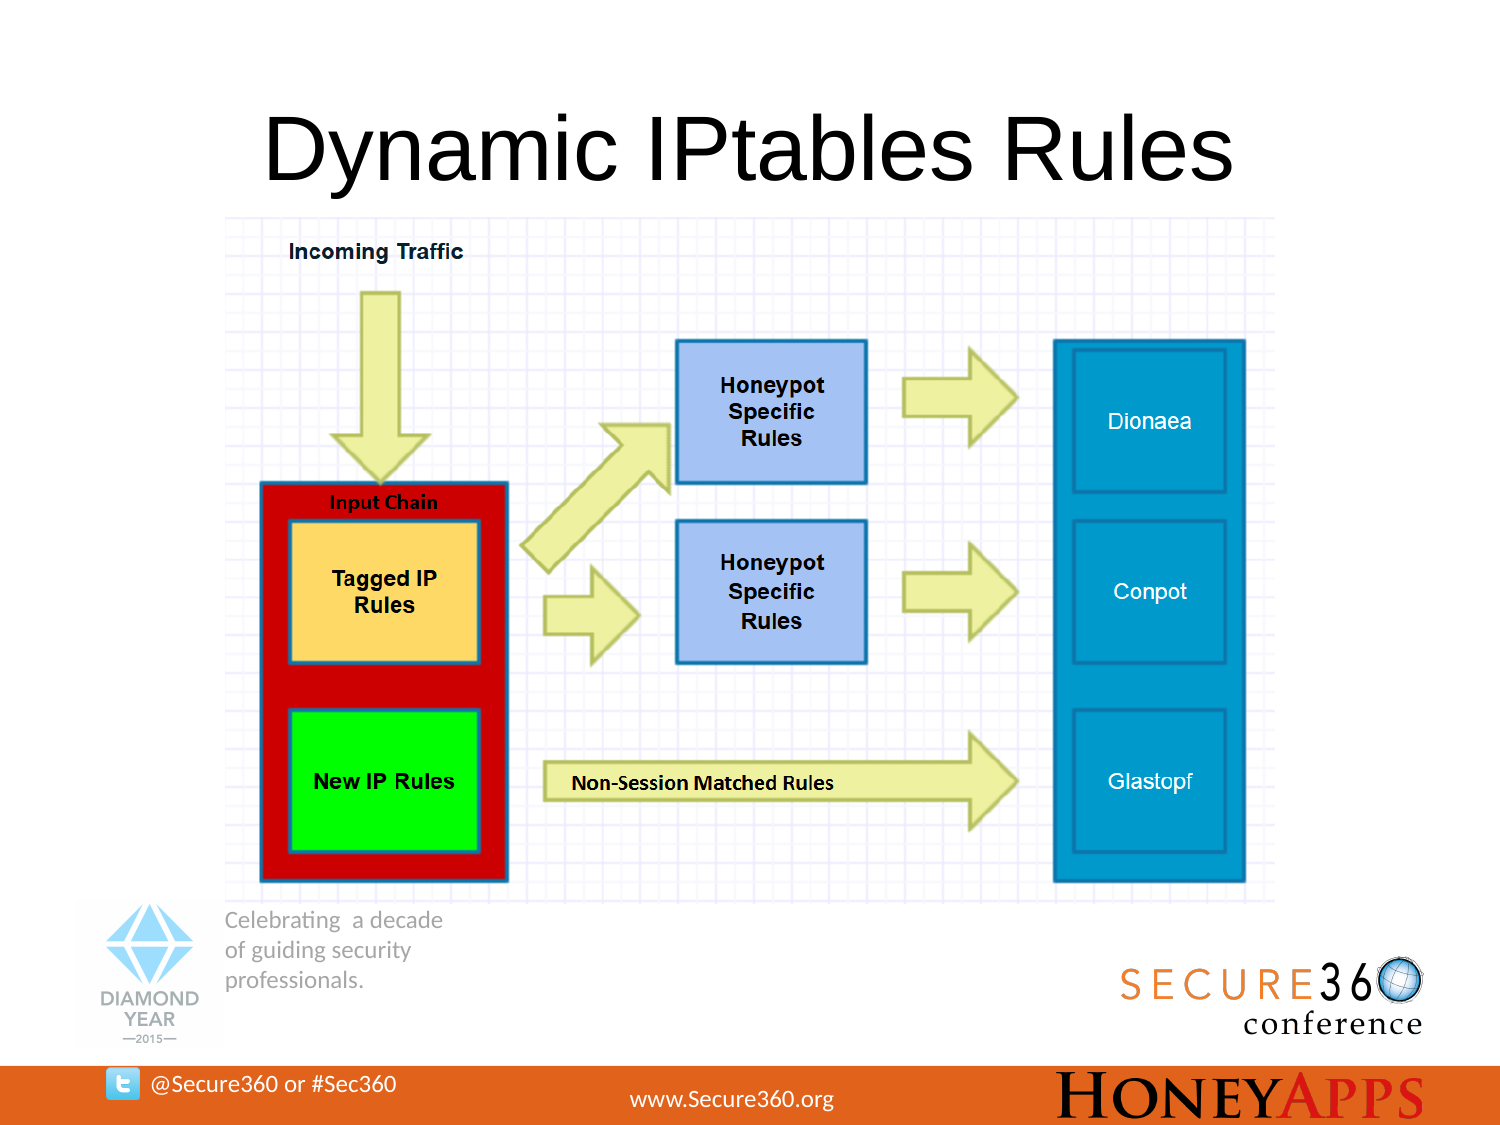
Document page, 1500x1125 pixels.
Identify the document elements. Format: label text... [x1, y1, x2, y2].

text_box Dynamic IPtables Rules [112, 90, 1388, 198]
picture [224, 217, 1276, 904]
picture [75, 899, 223, 1048]
picture [106, 1067, 140, 1100]
picture [1004, 956, 1486, 1125]
